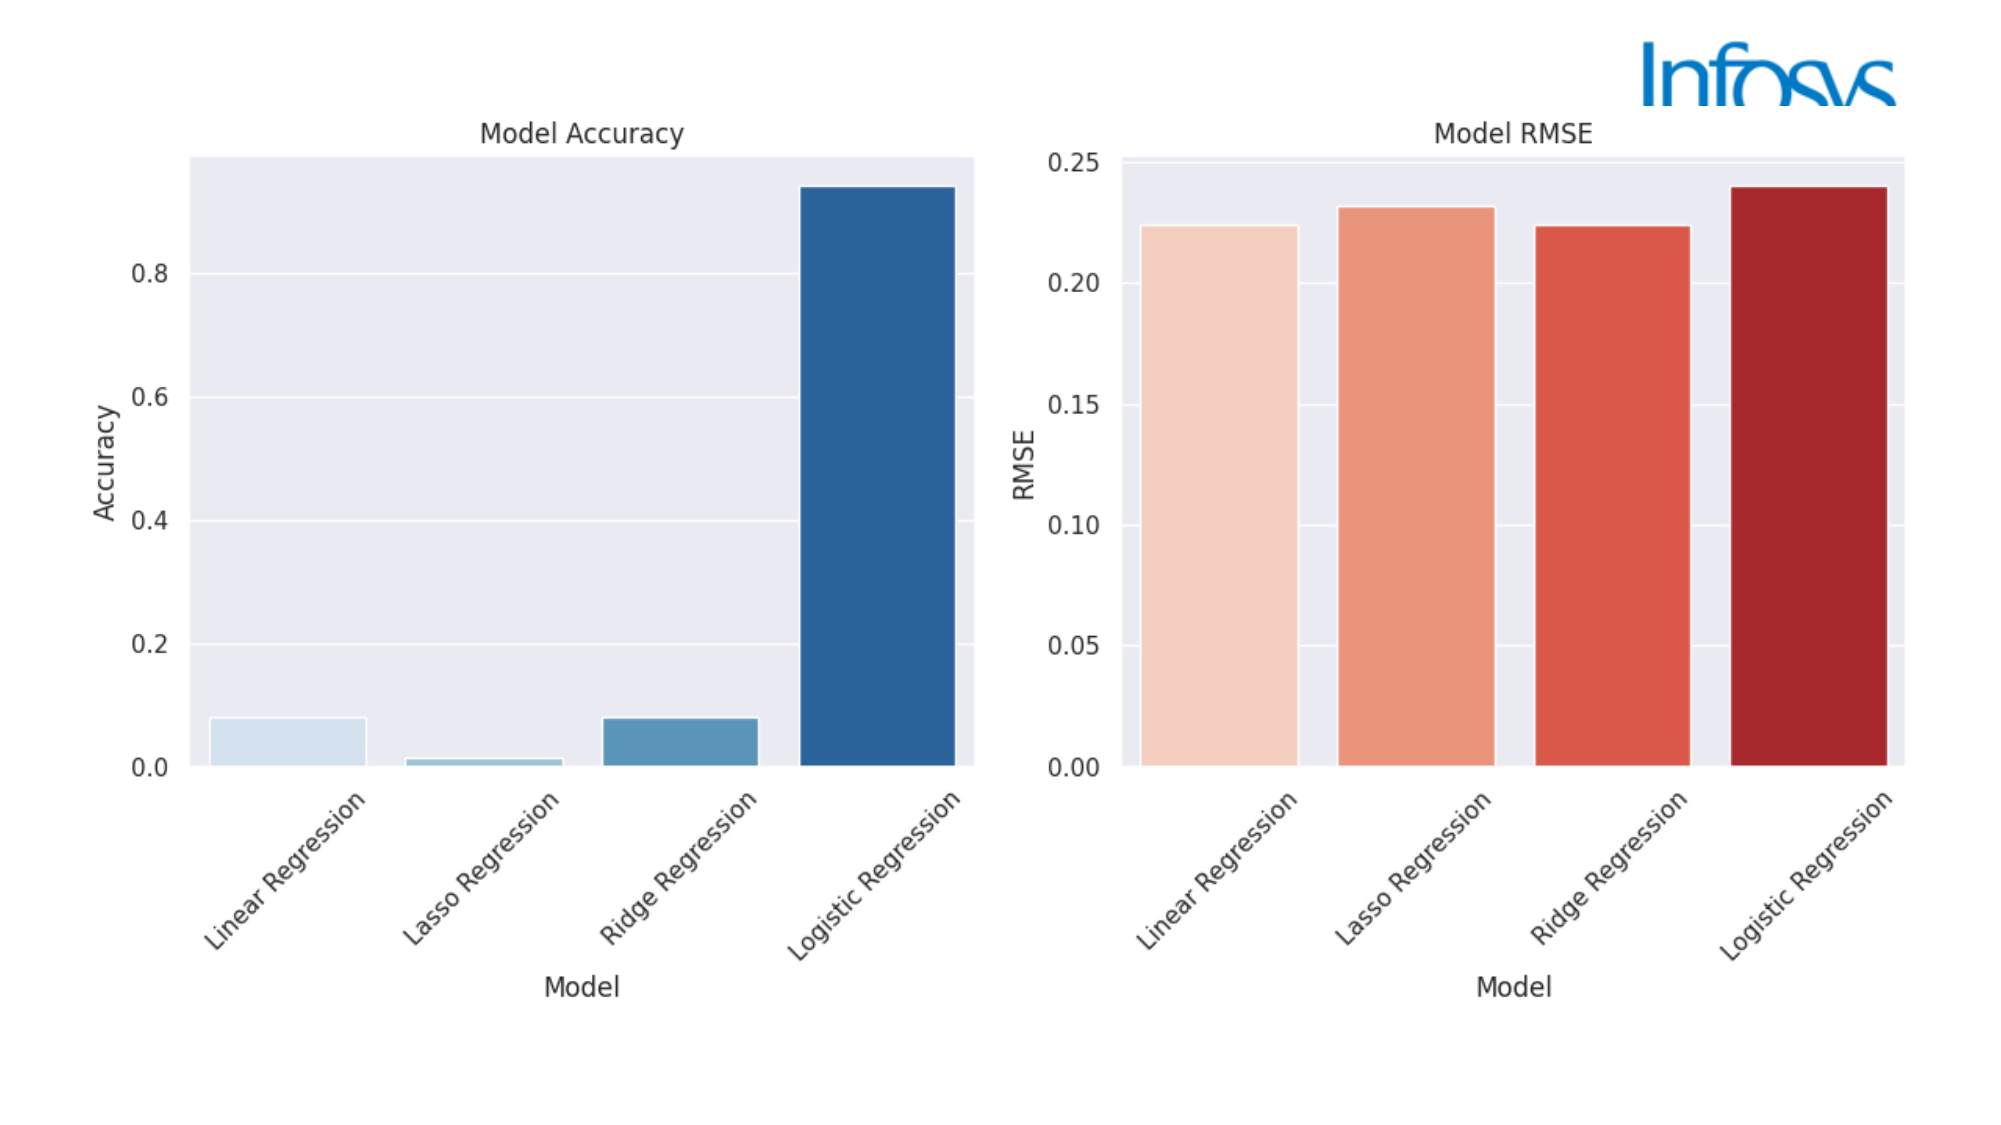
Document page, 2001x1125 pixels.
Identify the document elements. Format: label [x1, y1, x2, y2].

picture [78, 0, 1986, 1019]
